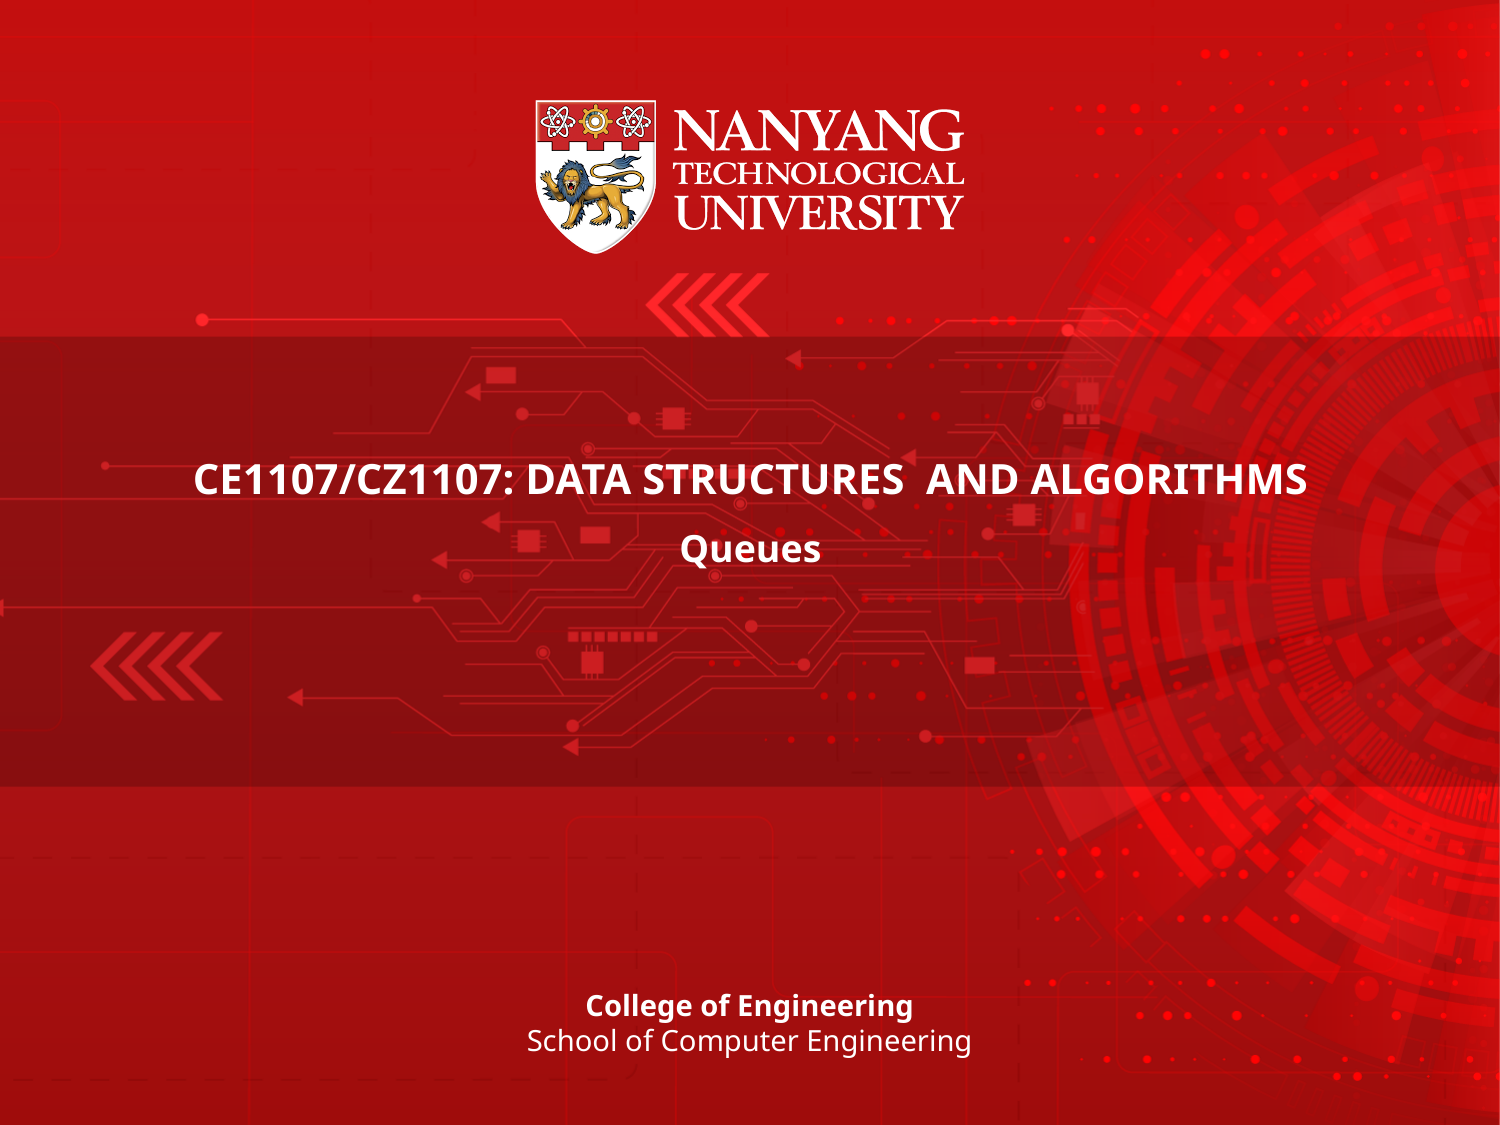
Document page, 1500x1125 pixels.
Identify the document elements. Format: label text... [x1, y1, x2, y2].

text_box CE1107/CZ1107: DATA STRUCTURES AND ALGORITHMS Queues [0, 420, 1500, 578]
picture [0, 0, 1500, 420]
picture [0, 578, 1500, 1125]
